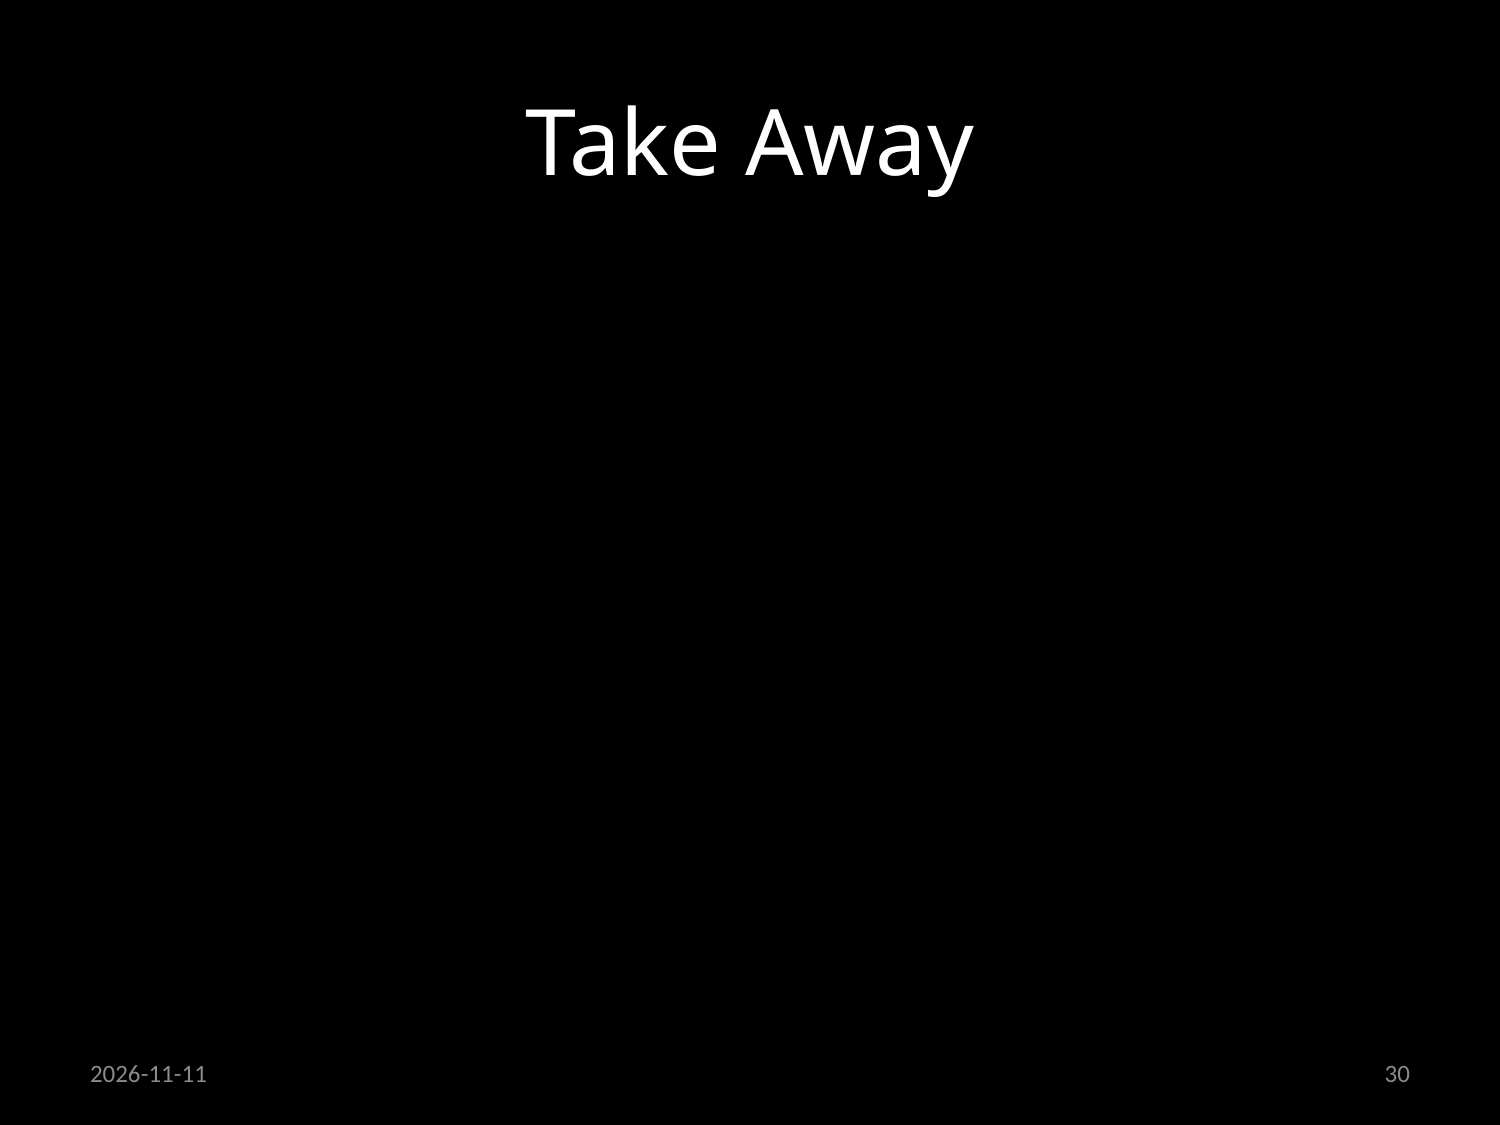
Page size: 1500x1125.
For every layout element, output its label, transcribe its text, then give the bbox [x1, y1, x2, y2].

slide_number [75, 1042, 425, 1103]
slide_number 30 [1074, 1042, 1425, 1103]
title Take Away [75, 45, 1425, 233]
